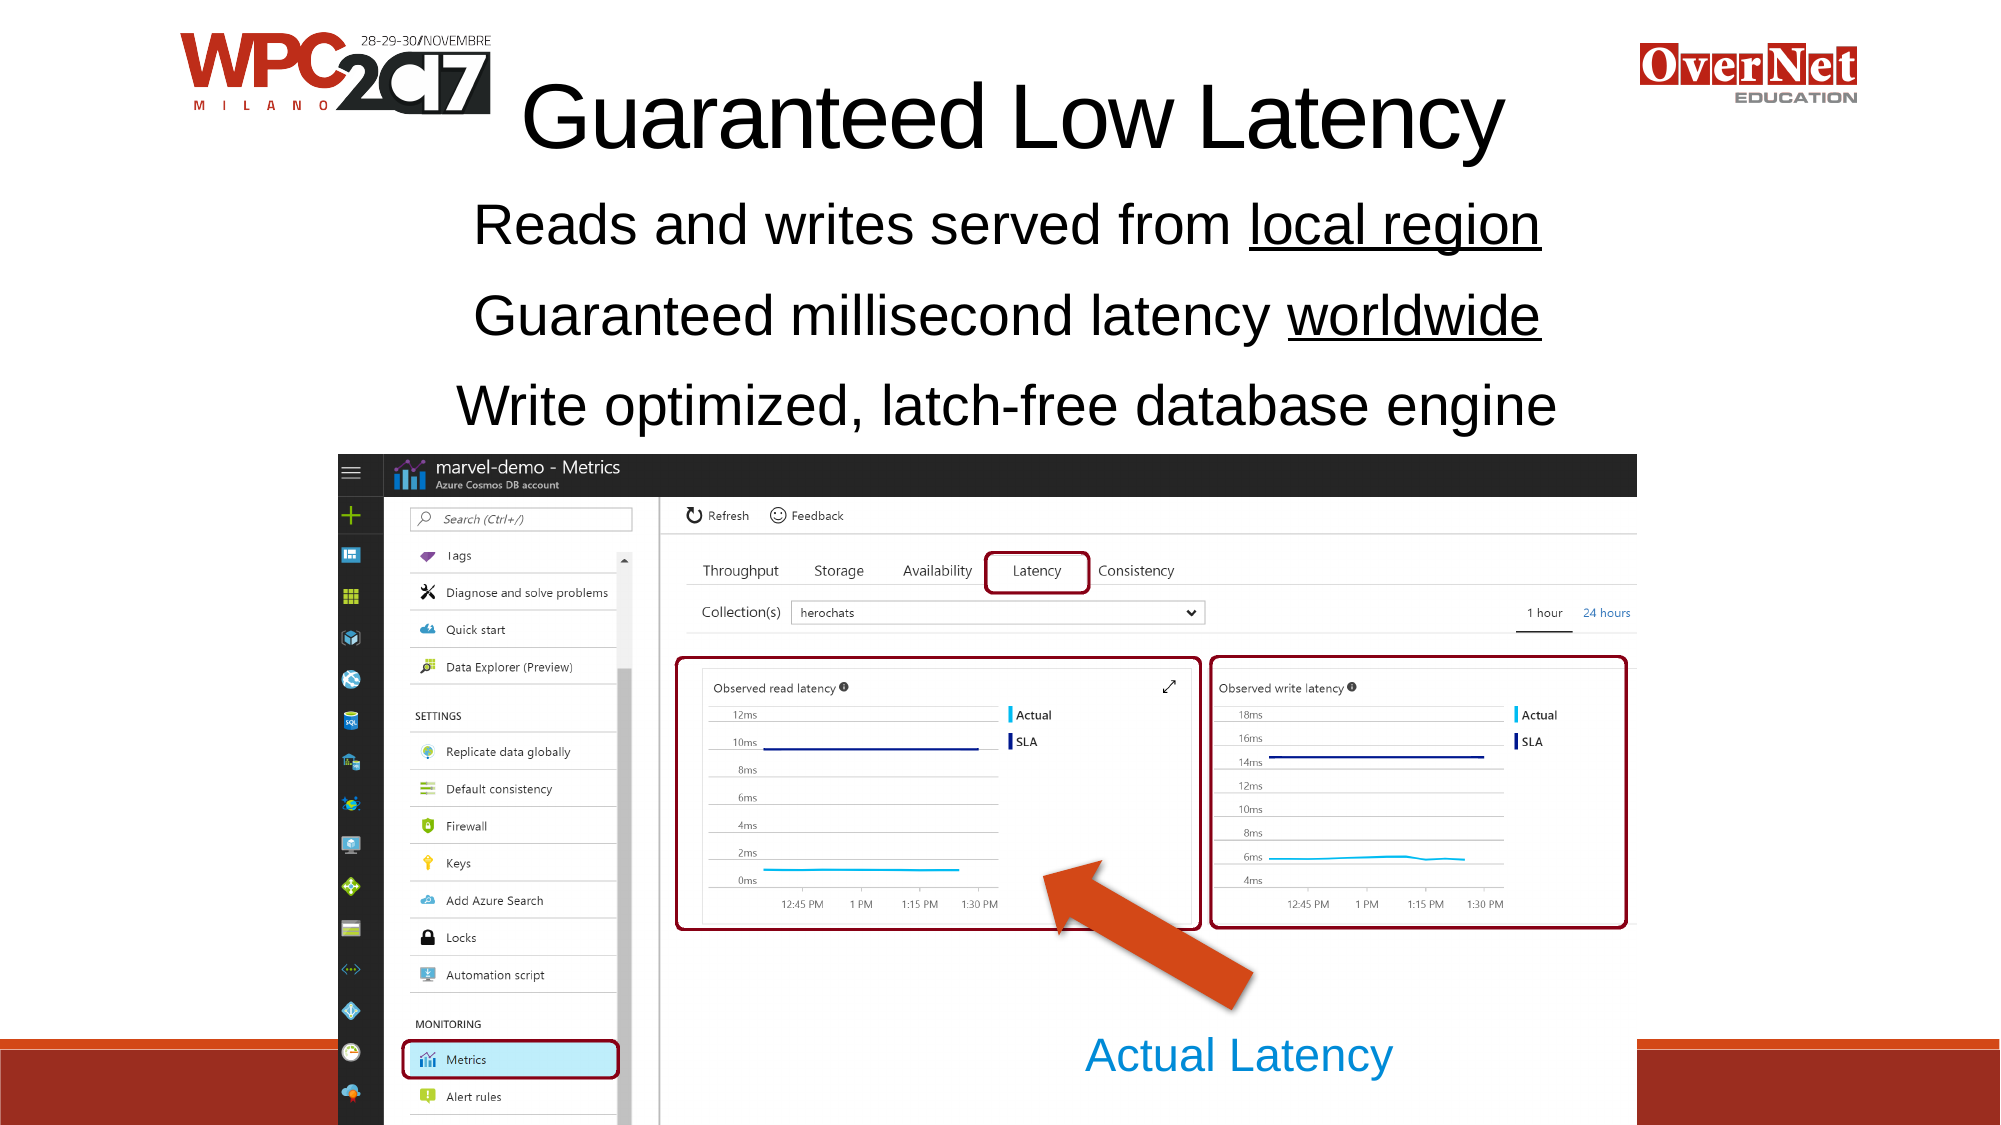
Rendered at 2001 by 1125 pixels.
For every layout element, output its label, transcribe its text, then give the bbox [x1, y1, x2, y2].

picture [1640, 43, 1857, 61]
picture [338, 454, 1638, 1125]
text_box Guaranteed Low Latency [18, 61, 2000, 187]
text_box Reads and writes served from local region Guaranteed millisecond latency worldwide Write optimized, latch-free database engine [0, 187, 2000, 509]
picture [180, 32, 491, 61]
